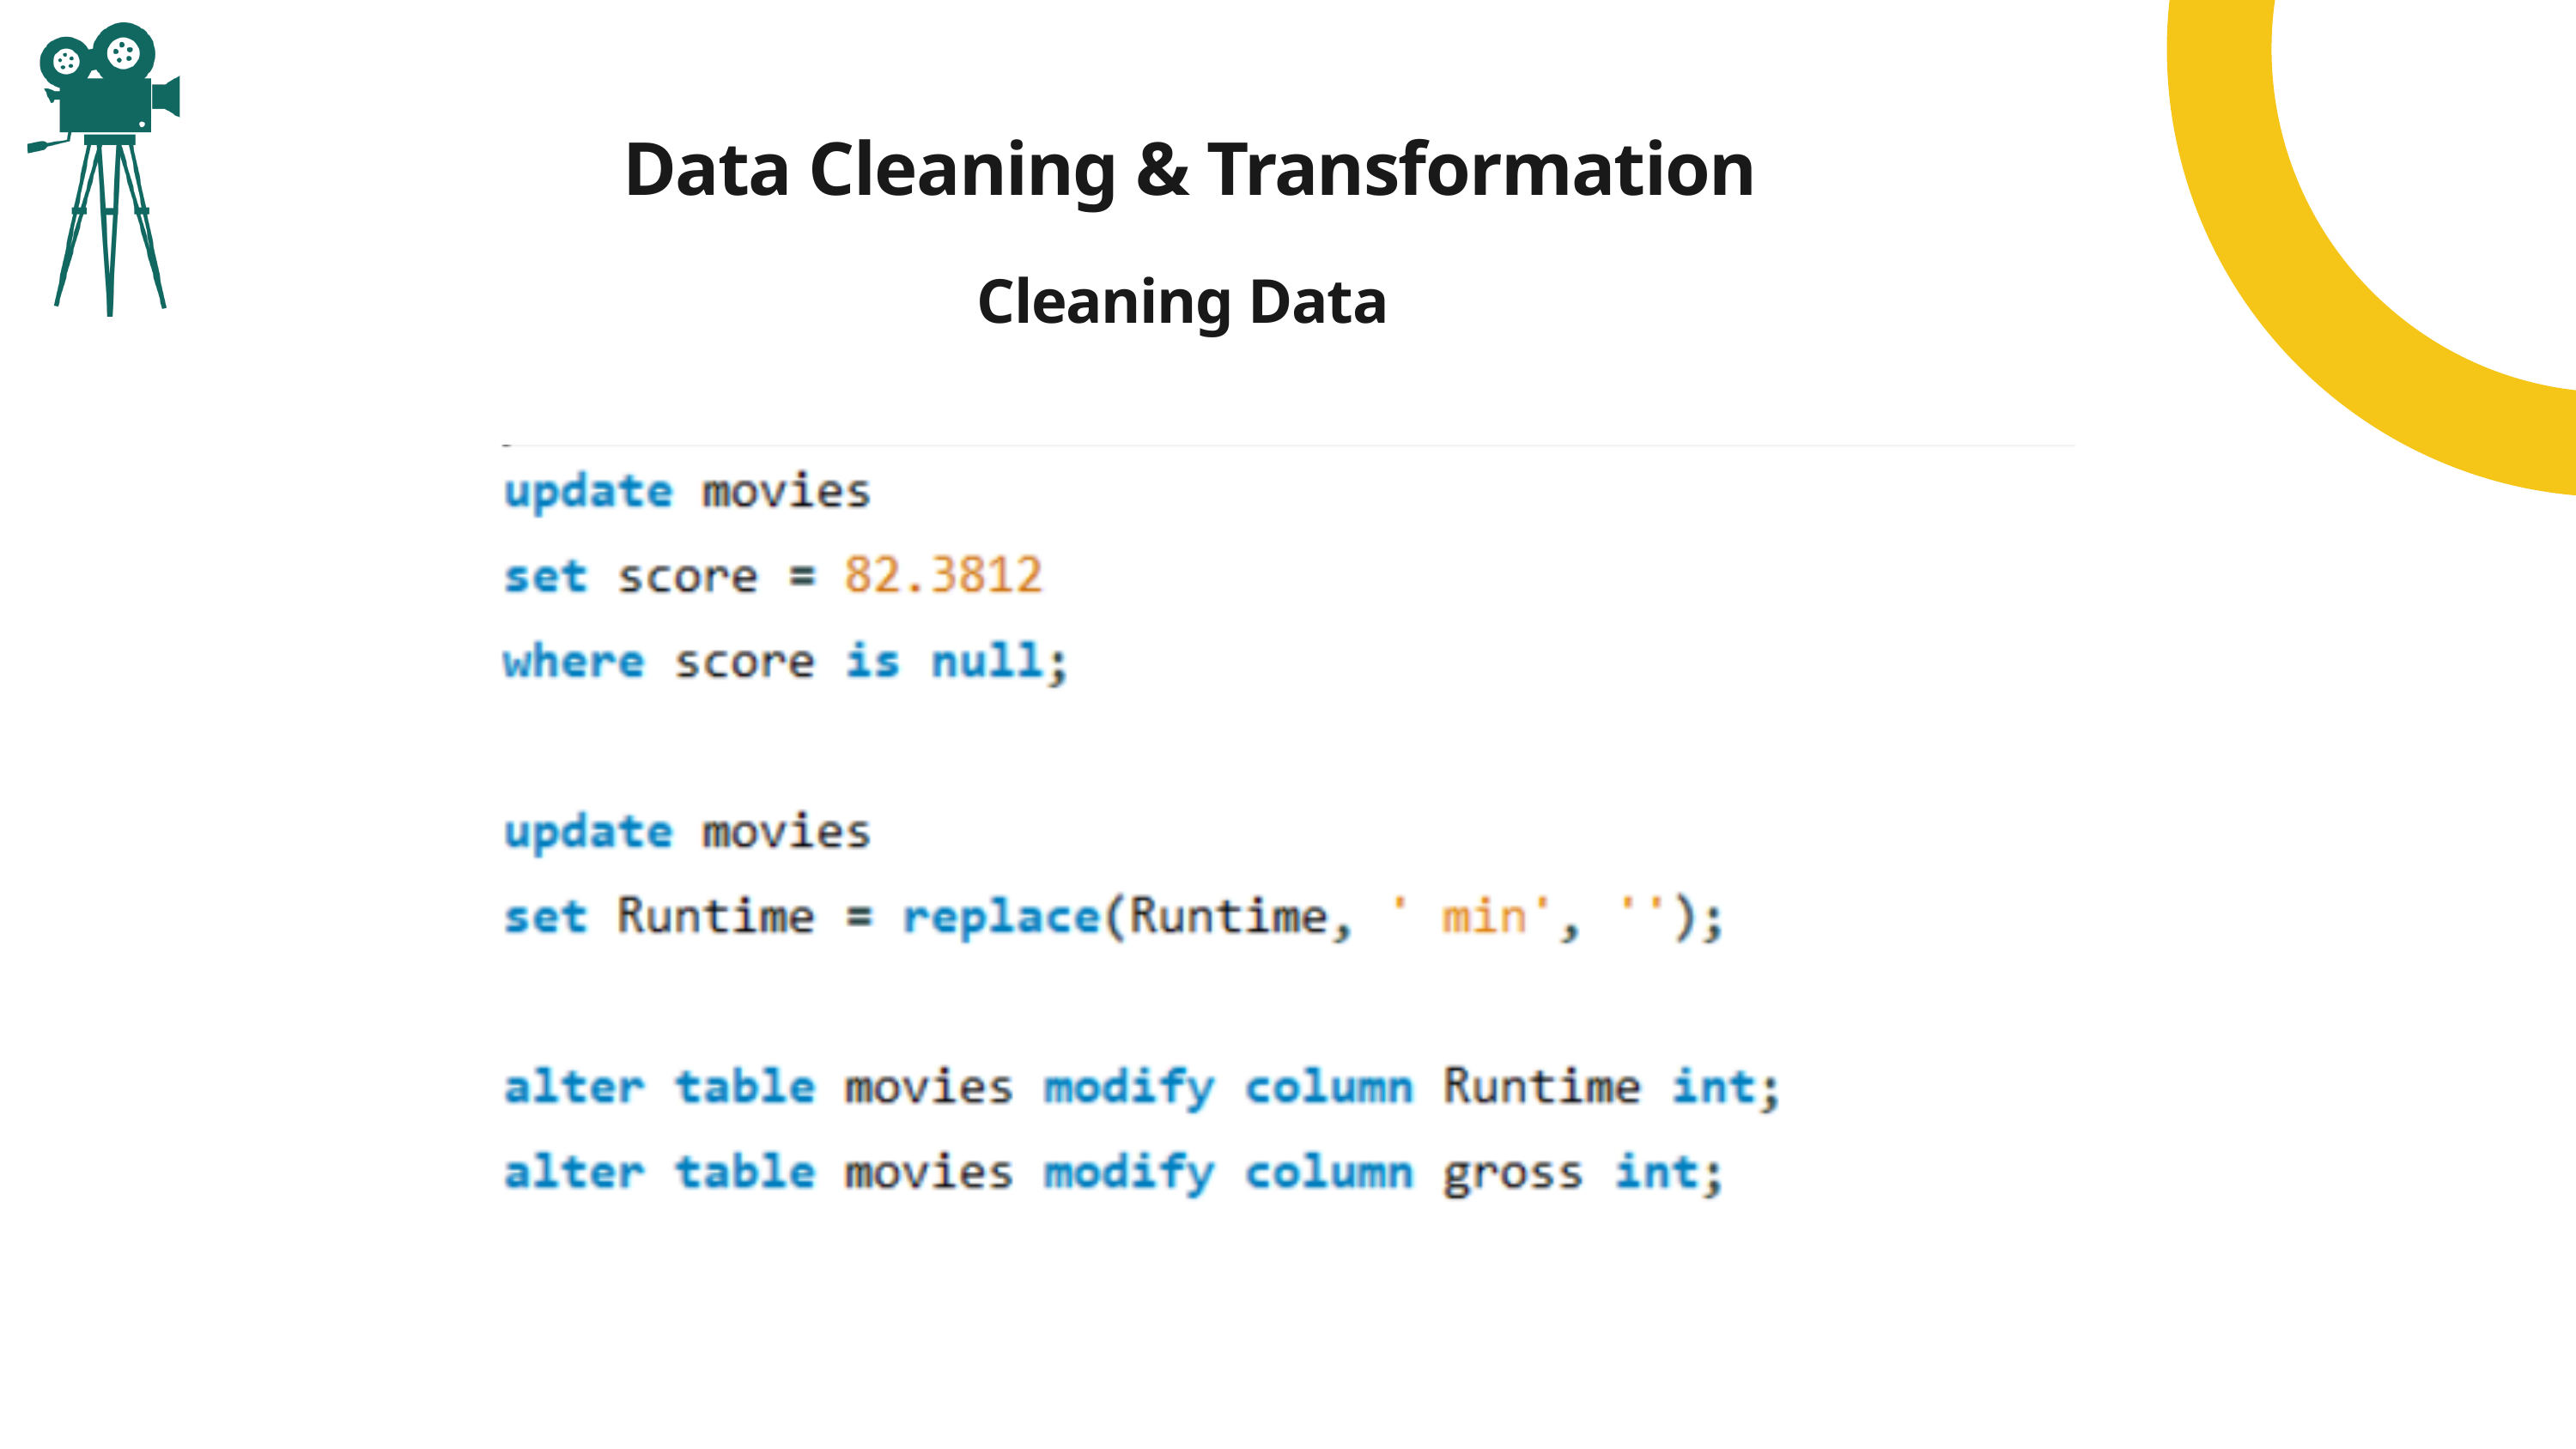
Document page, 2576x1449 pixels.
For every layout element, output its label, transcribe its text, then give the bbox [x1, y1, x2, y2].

text_box [501, 445, 2075, 1338]
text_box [2219, 0, 2576, 446]
text_box Cleaning Data [976, 250, 2215, 336]
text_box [1170, 990, 1344, 1164]
text_box Data Cleaning & Transformation [623, 107, 1891, 210]
text_box [27, 22, 180, 317]
